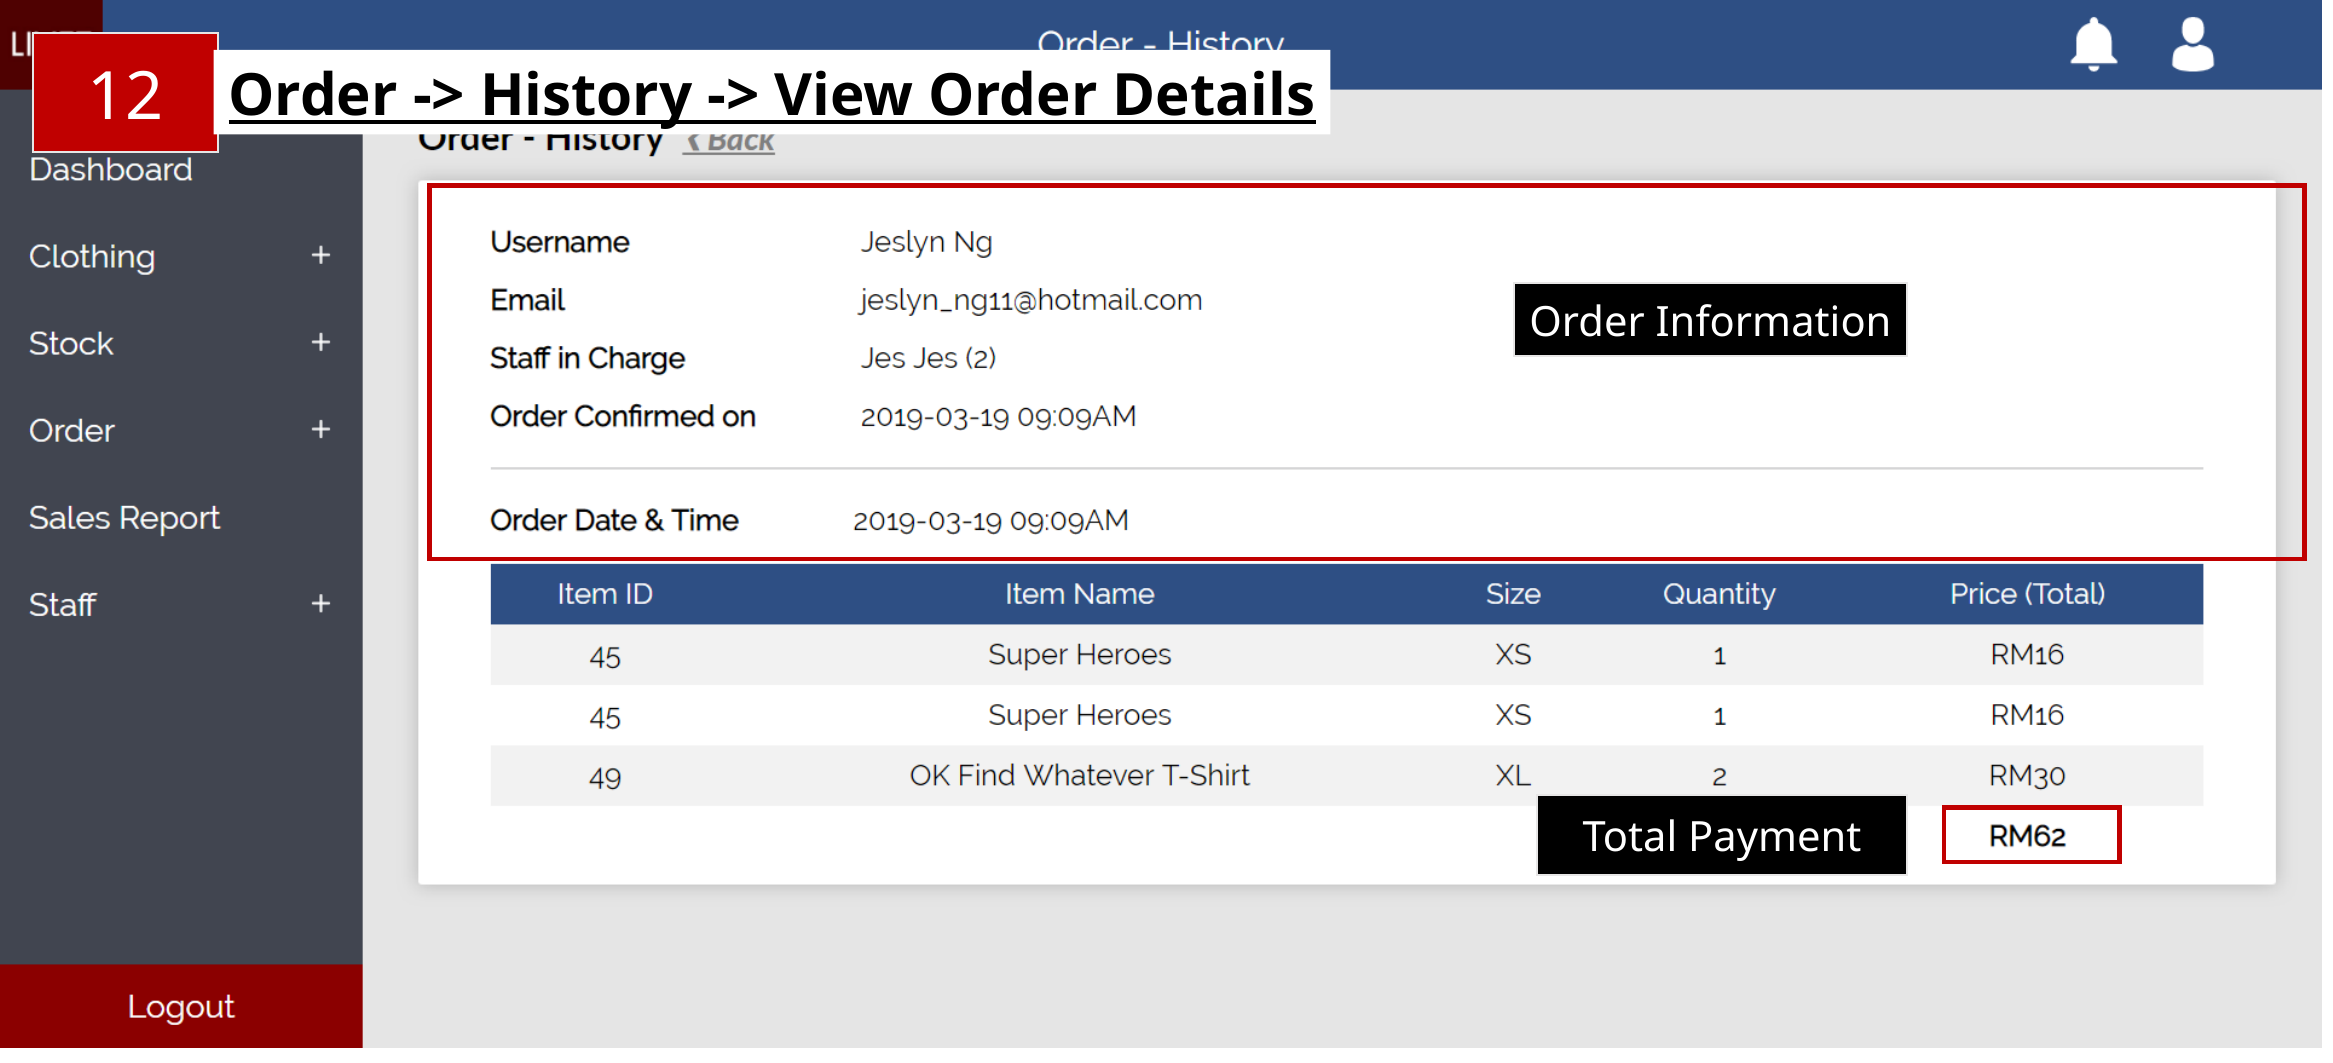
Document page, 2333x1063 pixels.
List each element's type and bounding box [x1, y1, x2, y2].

picture [0, 0, 2322, 1049]
text_box [32, 33, 1326, 153]
